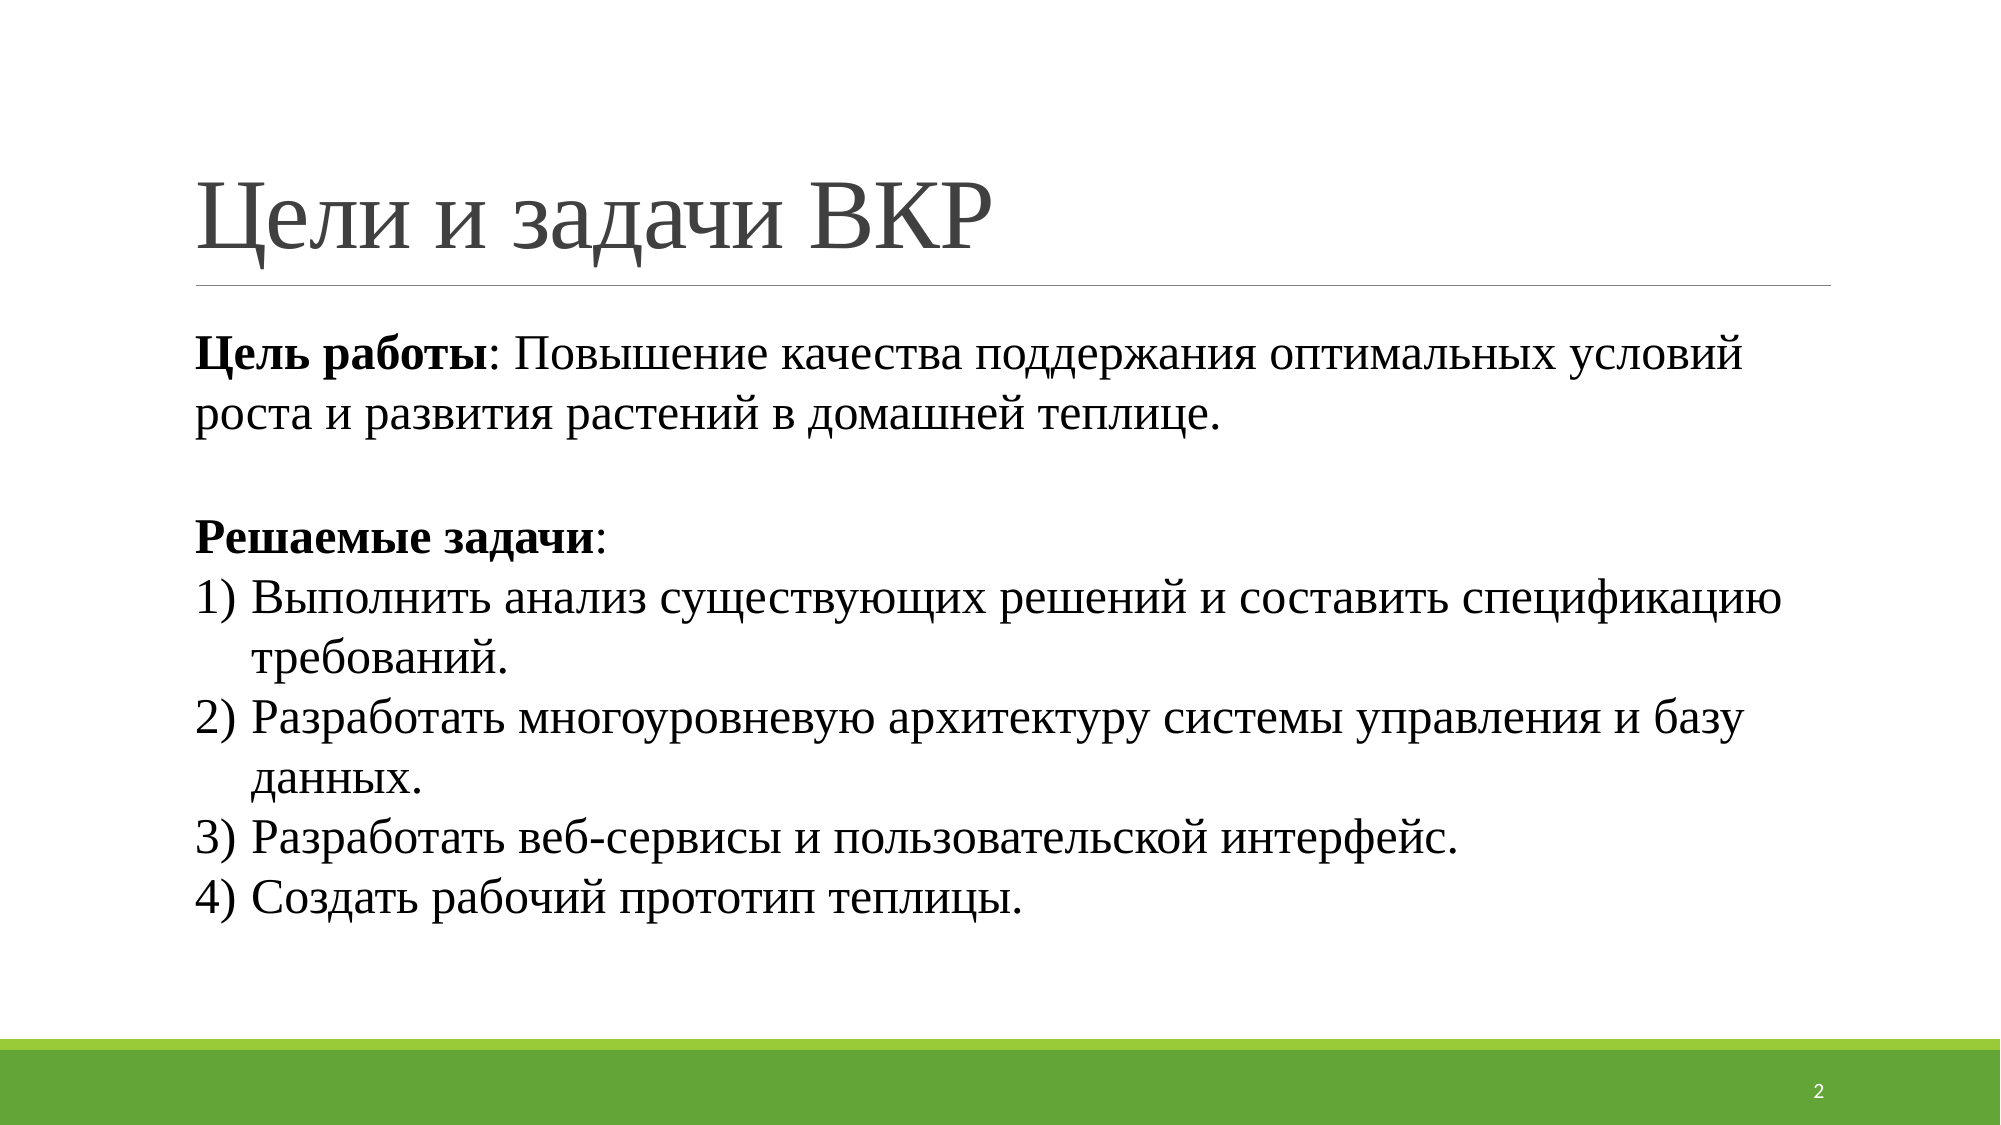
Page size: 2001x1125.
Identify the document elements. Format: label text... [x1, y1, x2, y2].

text_box Решаемые задачи: Выполнить анализ существующих решений и составить спецификацию требований. Разработать многоуровневую архитектуру системы управления и базу данных. Разработать веб-сервисы и пользовательской интерфейс. Создать рабочий прототип теплицы. [179, 495, 1830, 931]
title Цели и задачи ВКР [180, 102, 1830, 277]
slide_number 2 [1624, 1059, 1840, 1120]
text_box Цель работы: Повышение качества поддержания оптимальных условий роста и развития растений в домашней теплице. [179, 312, 1830, 447]
